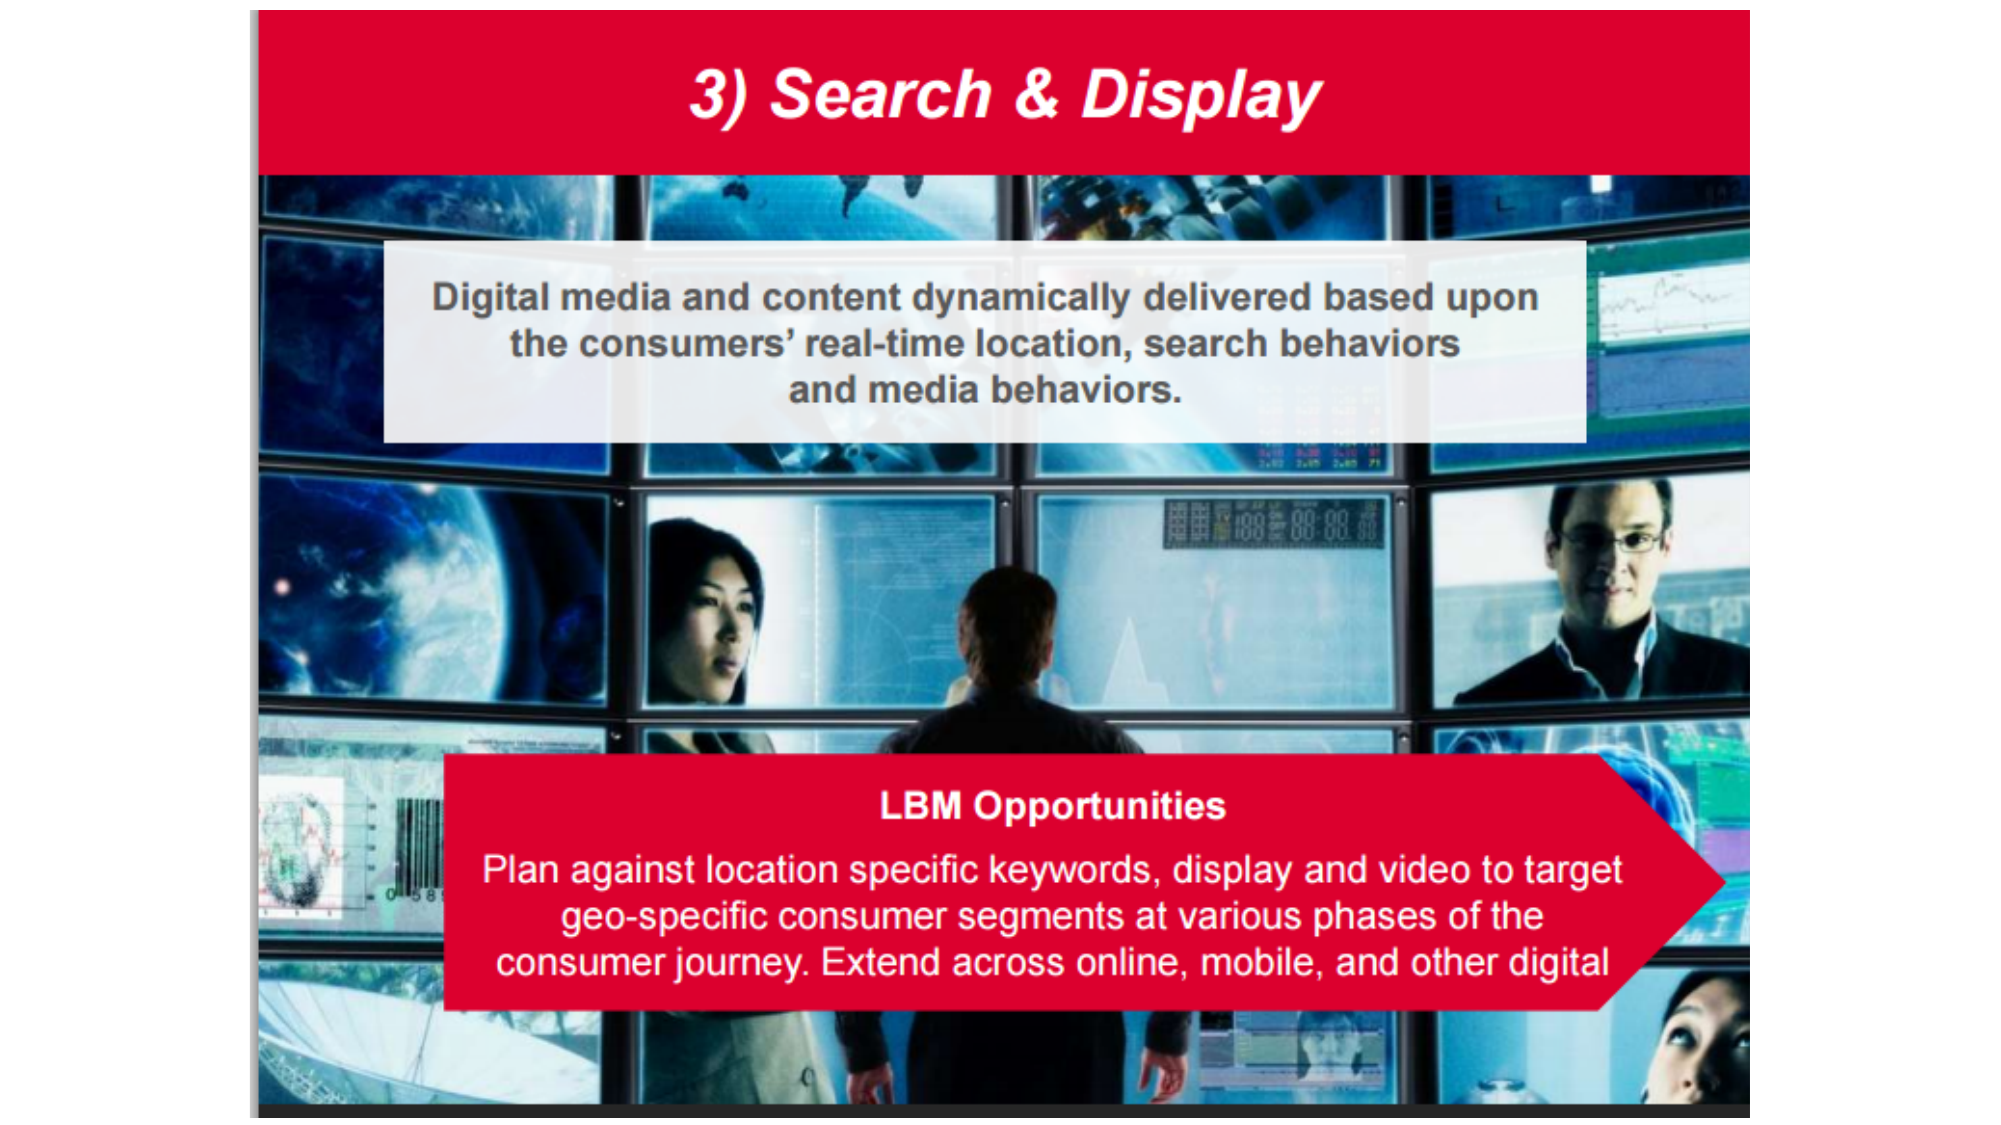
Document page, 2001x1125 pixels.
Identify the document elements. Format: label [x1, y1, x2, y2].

picture [249, 10, 1750, 1118]
